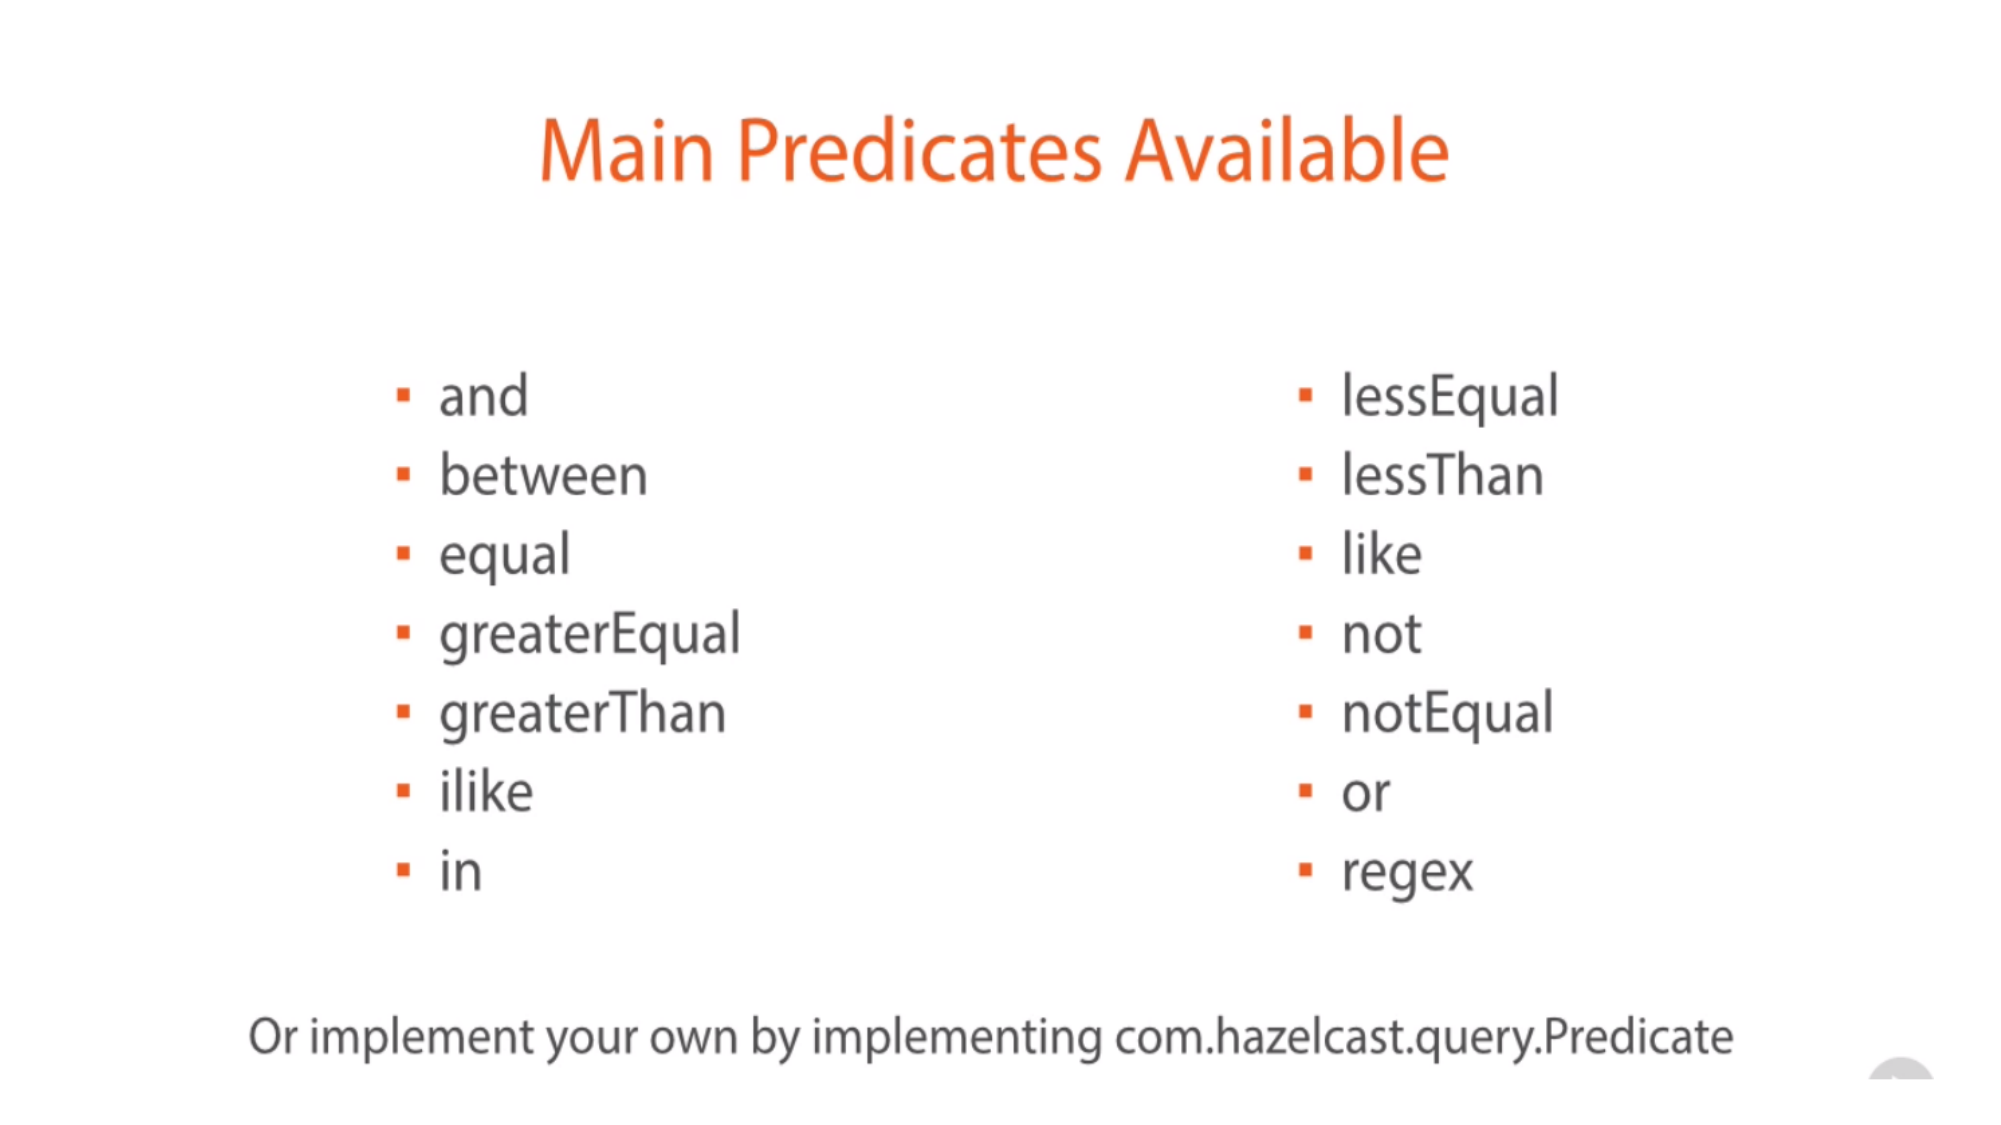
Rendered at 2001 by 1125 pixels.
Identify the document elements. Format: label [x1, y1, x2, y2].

list [52, 23, 1934, 1101]
